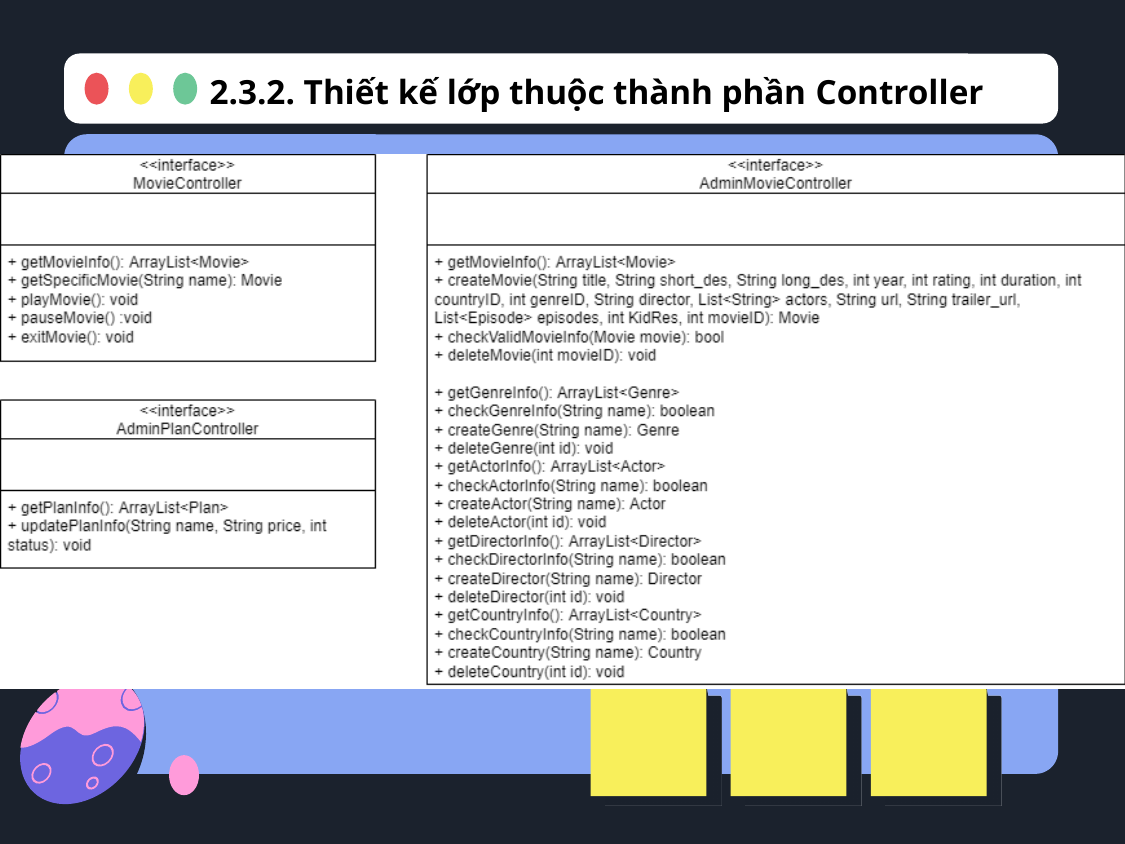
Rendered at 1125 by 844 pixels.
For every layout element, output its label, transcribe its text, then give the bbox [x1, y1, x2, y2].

text_box 2.3.2. Thiết kế lớp thuộc thành phần Controller [194, 57, 1041, 119]
picture [0, 154, 1125, 690]
